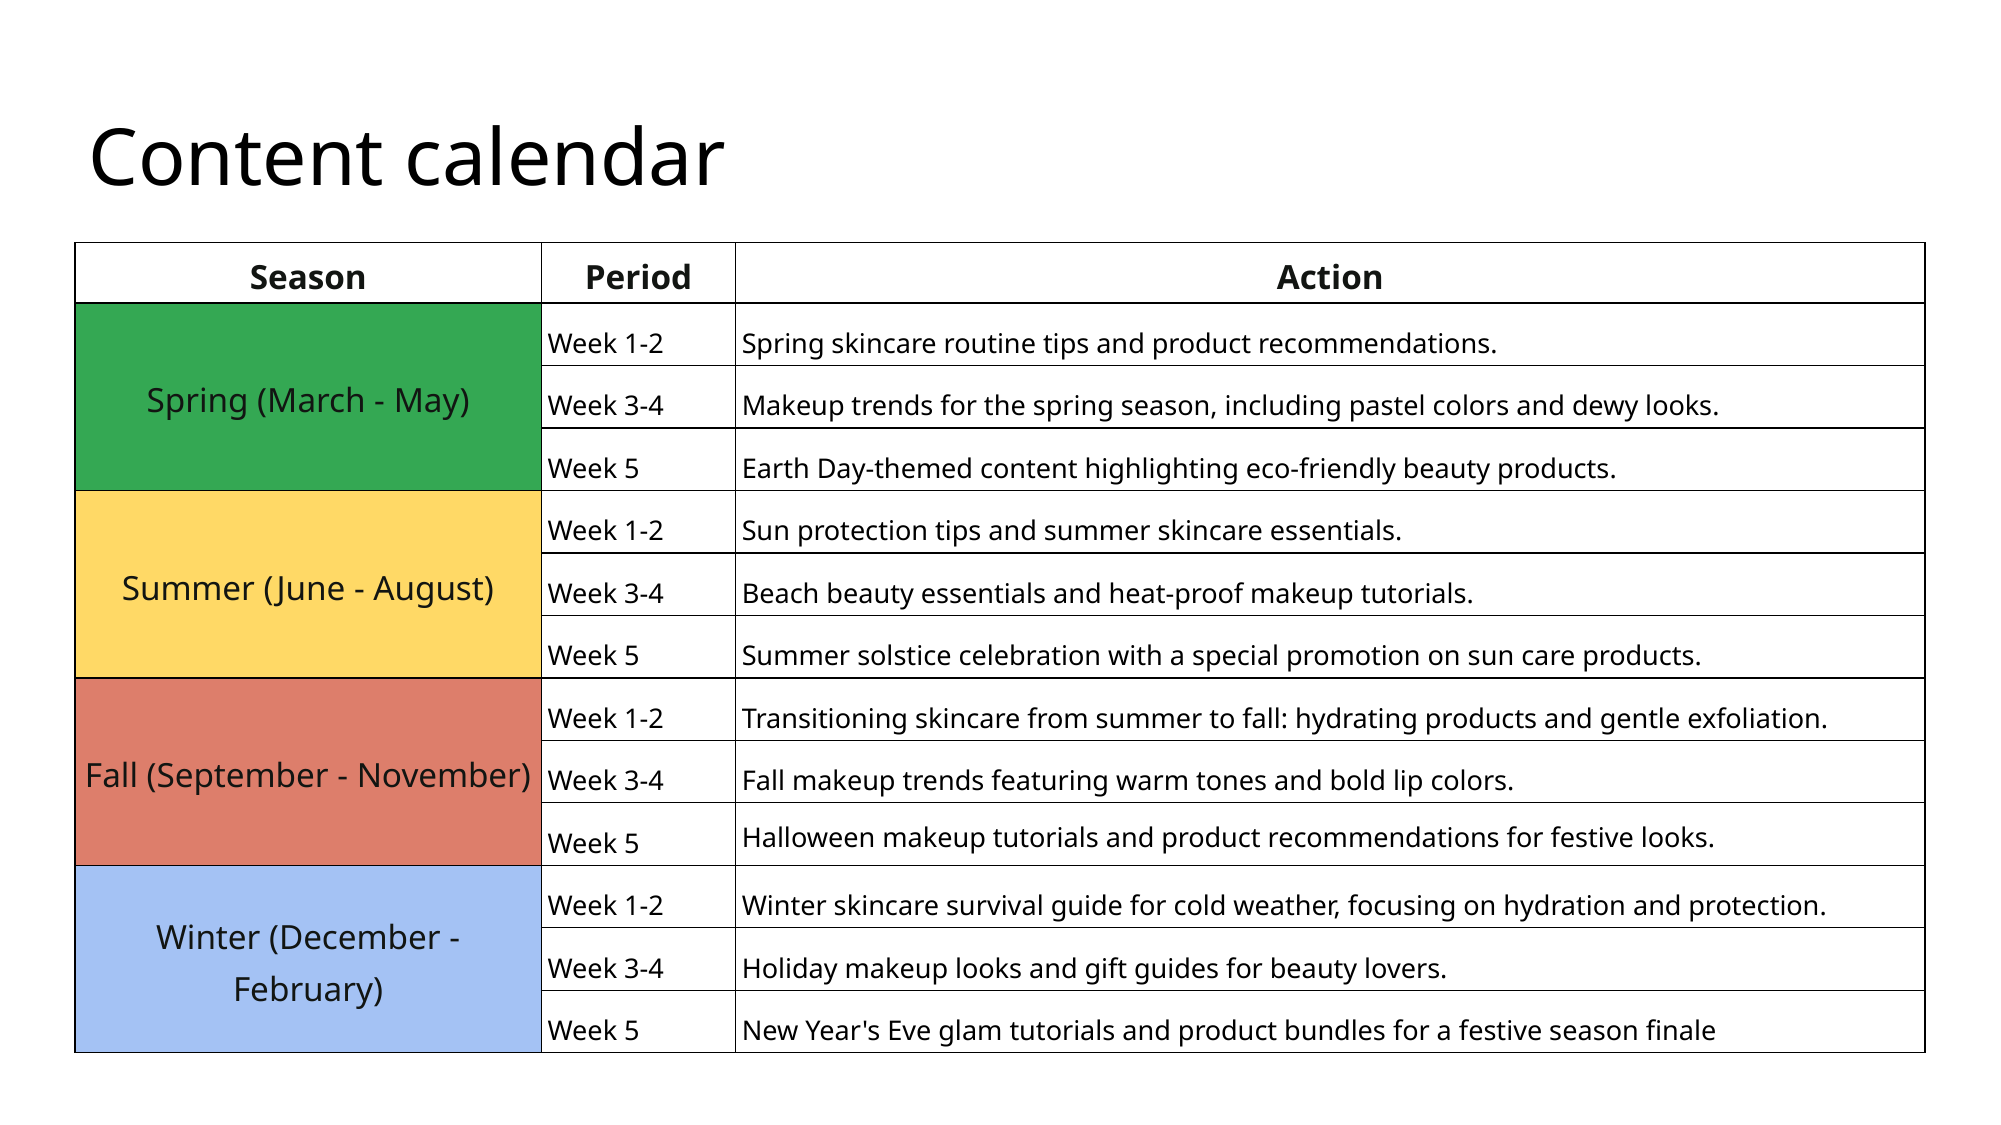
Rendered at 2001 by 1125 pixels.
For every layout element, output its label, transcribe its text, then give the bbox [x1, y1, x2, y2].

table_header Period [542, 243, 735, 302]
table_cell Week 1-2 [542, 866, 735, 927]
table_cell Transitioning skincare from summer to fall: hydrating products and gentle exfoliation. [736, 679, 1924, 740]
table_cell Week 5 [542, 429, 735, 490]
table_header Season [76, 243, 541, 302]
table_cell Spring skincare routine tips and product recommendations. [736, 304, 1924, 365]
title Content calendar [68, 97, 1932, 223]
table_cell Week 1-2 [542, 679, 735, 740]
table_cell Makeup trends for the spring season, including pastel colors and dewy looks. [736, 366, 1924, 427]
table_cell Week 3-4 [542, 928, 735, 990]
table_cell Beach beauty essentials and heat-proof makeup tutorials. [736, 554, 1924, 615]
table_cell Week 5 [542, 803, 735, 865]
table_cell Week 5 [542, 991, 735, 1052]
table_cell Week 1-2 [542, 491, 735, 552]
table_cell Halloween makeup tutorials and product recommendations for festive looks. [736, 803, 1924, 865]
table_cell Winter skincare survival guide for cold weather, focusing on hydration and protection. [736, 866, 1924, 927]
table_cell Summer solstice celebration with a special promotion on sun care products. [736, 616, 1924, 677]
table_cell Holiday makeup looks and gift guides for beauty lovers. [736, 928, 1924, 990]
table_cell Week 5 [542, 616, 735, 677]
table_cell Fall makeup trends featuring warm tones and bold lip colors. [736, 741, 1924, 802]
table_header Action [736, 243, 1924, 302]
table_cell Week 3-4 [542, 366, 735, 427]
table_cell New Year's Eve glam tutorials and product bundles for a festive season finale [736, 991, 1924, 1052]
table_cell Spring (March - May) [76, 304, 541, 490]
table_cell Week 1-2 [542, 304, 735, 365]
table_cell Earth Day-themed content highlighting eco-friendly beauty products. [736, 429, 1924, 490]
table_cell Summer (June - August) [76, 491, 541, 677]
table_cell Sun protection tips and summer skincare essentials. [736, 491, 1924, 552]
table_cell Winter (December - February) [76, 866, 541, 1052]
table_cell Week 3-4 [542, 554, 735, 615]
table_cell Week 3-4 [542, 741, 735, 802]
table_cell Fall (September - November) [76, 679, 541, 865]
